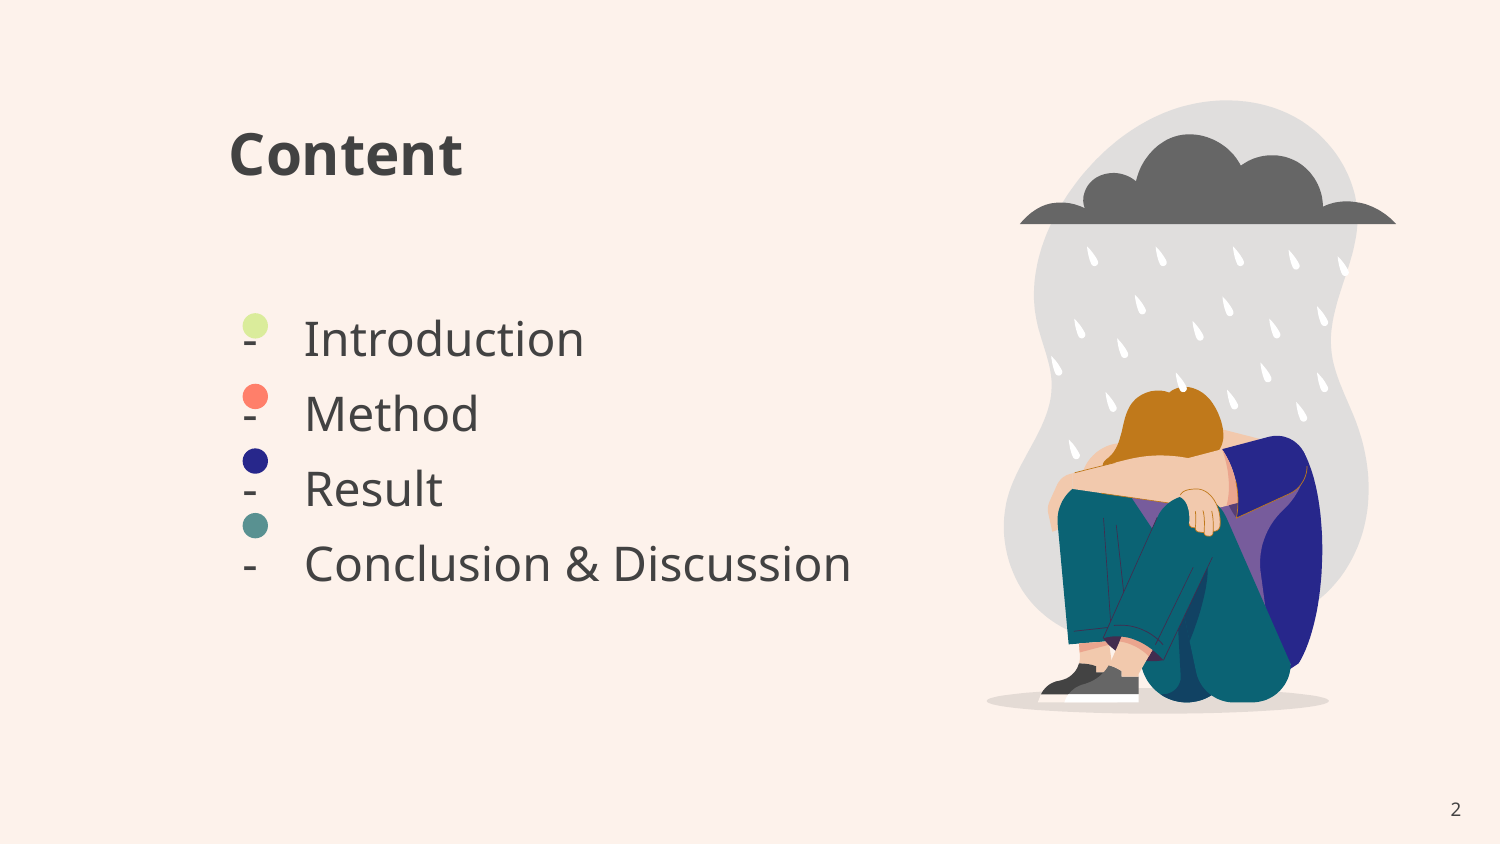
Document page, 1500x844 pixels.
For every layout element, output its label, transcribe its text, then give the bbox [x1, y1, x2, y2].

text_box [242, 312, 269, 539]
list Introduction Method Result Conclusion & Discussion [213, 280, 981, 698]
title Content [213, 98, 987, 263]
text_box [986, 100, 1397, 715]
slide_number 2 [1386, 777, 1477, 842]
